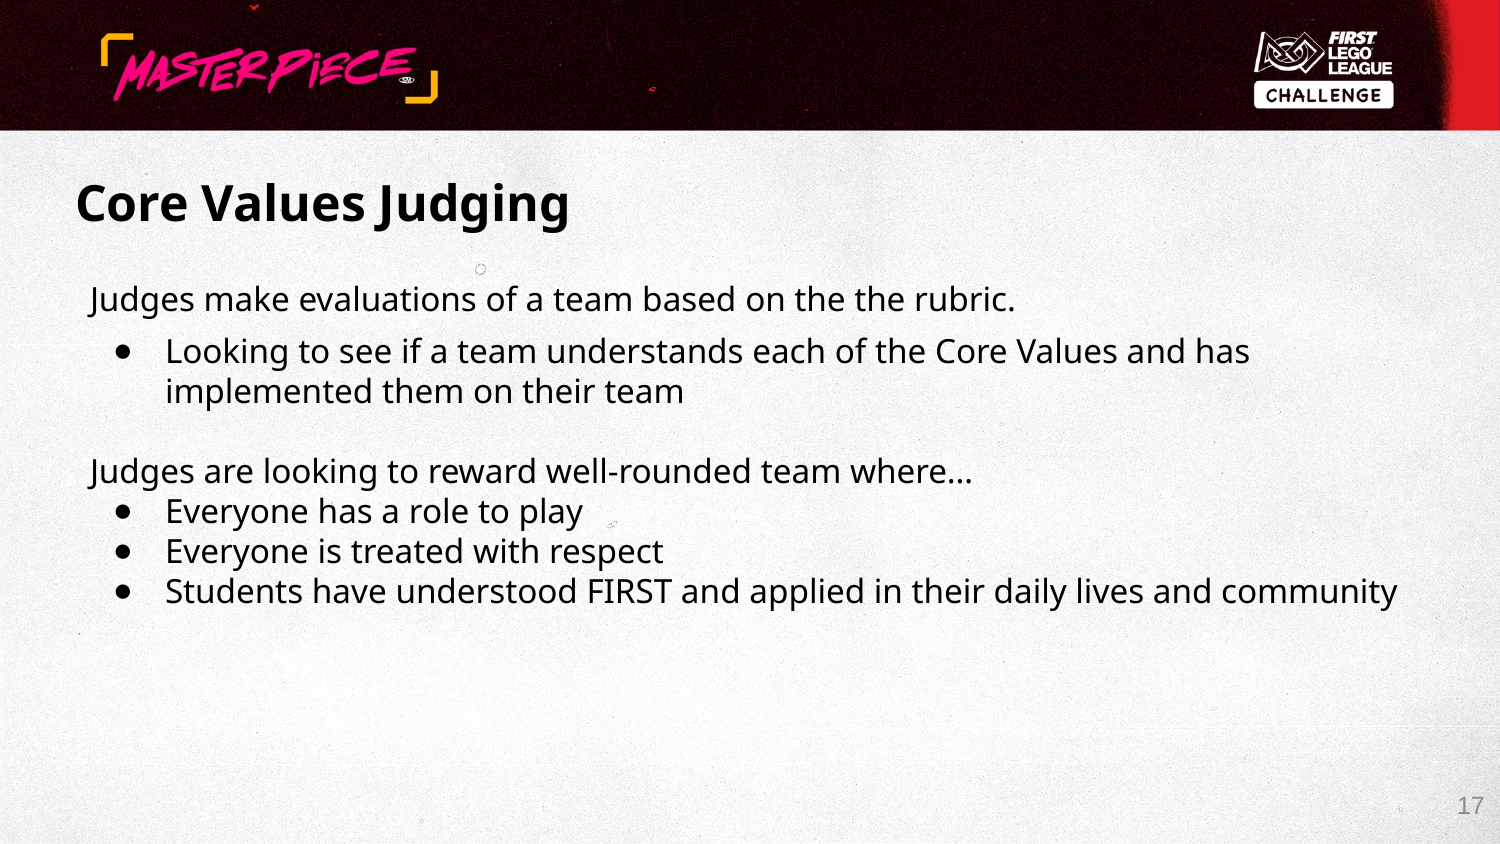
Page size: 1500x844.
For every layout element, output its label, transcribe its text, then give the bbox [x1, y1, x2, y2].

list Judges make evaluations of a team based on the the rubric. Looking to see if a team understands each of the Core Values and has implemented them on their team Judges are looking to reward well-rounded team where… Everyone has a role to play Everyone is treated with respect Students have understood FIRST and applied in their daily lives and community [75, 270, 1435, 759]
slide_number 17 [1162, 782, 1500, 828]
picture [0, 0, 1500, 844]
title Core Values Judging [75, 155, 1435, 247]
